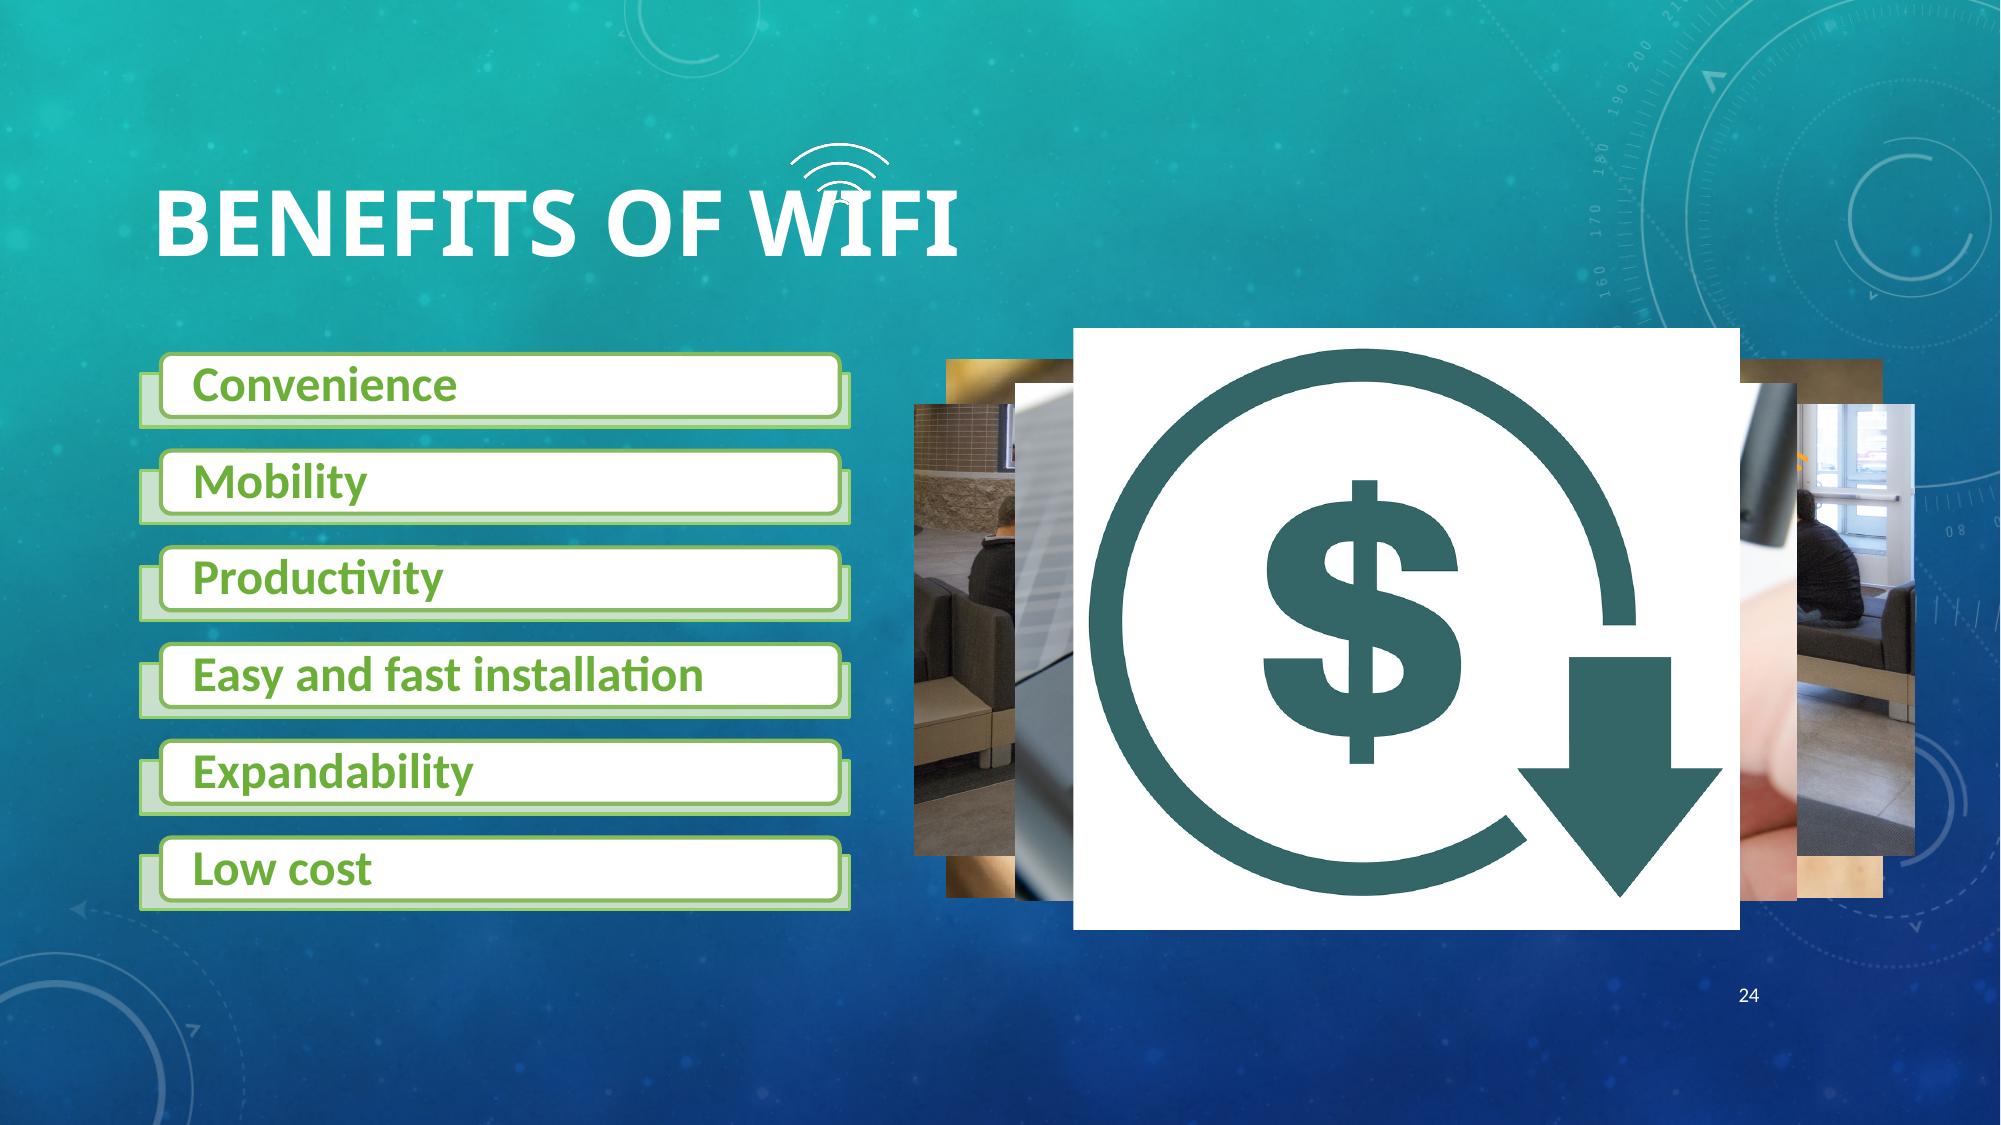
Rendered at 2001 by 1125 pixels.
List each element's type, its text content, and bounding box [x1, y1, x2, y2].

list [140, 341, 1111, 941]
title Benefits of wifi [112, 99, 1775, 339]
picture [0, 0, 2001, 1125]
slide_number 24 [1684, 963, 1775, 1025]
